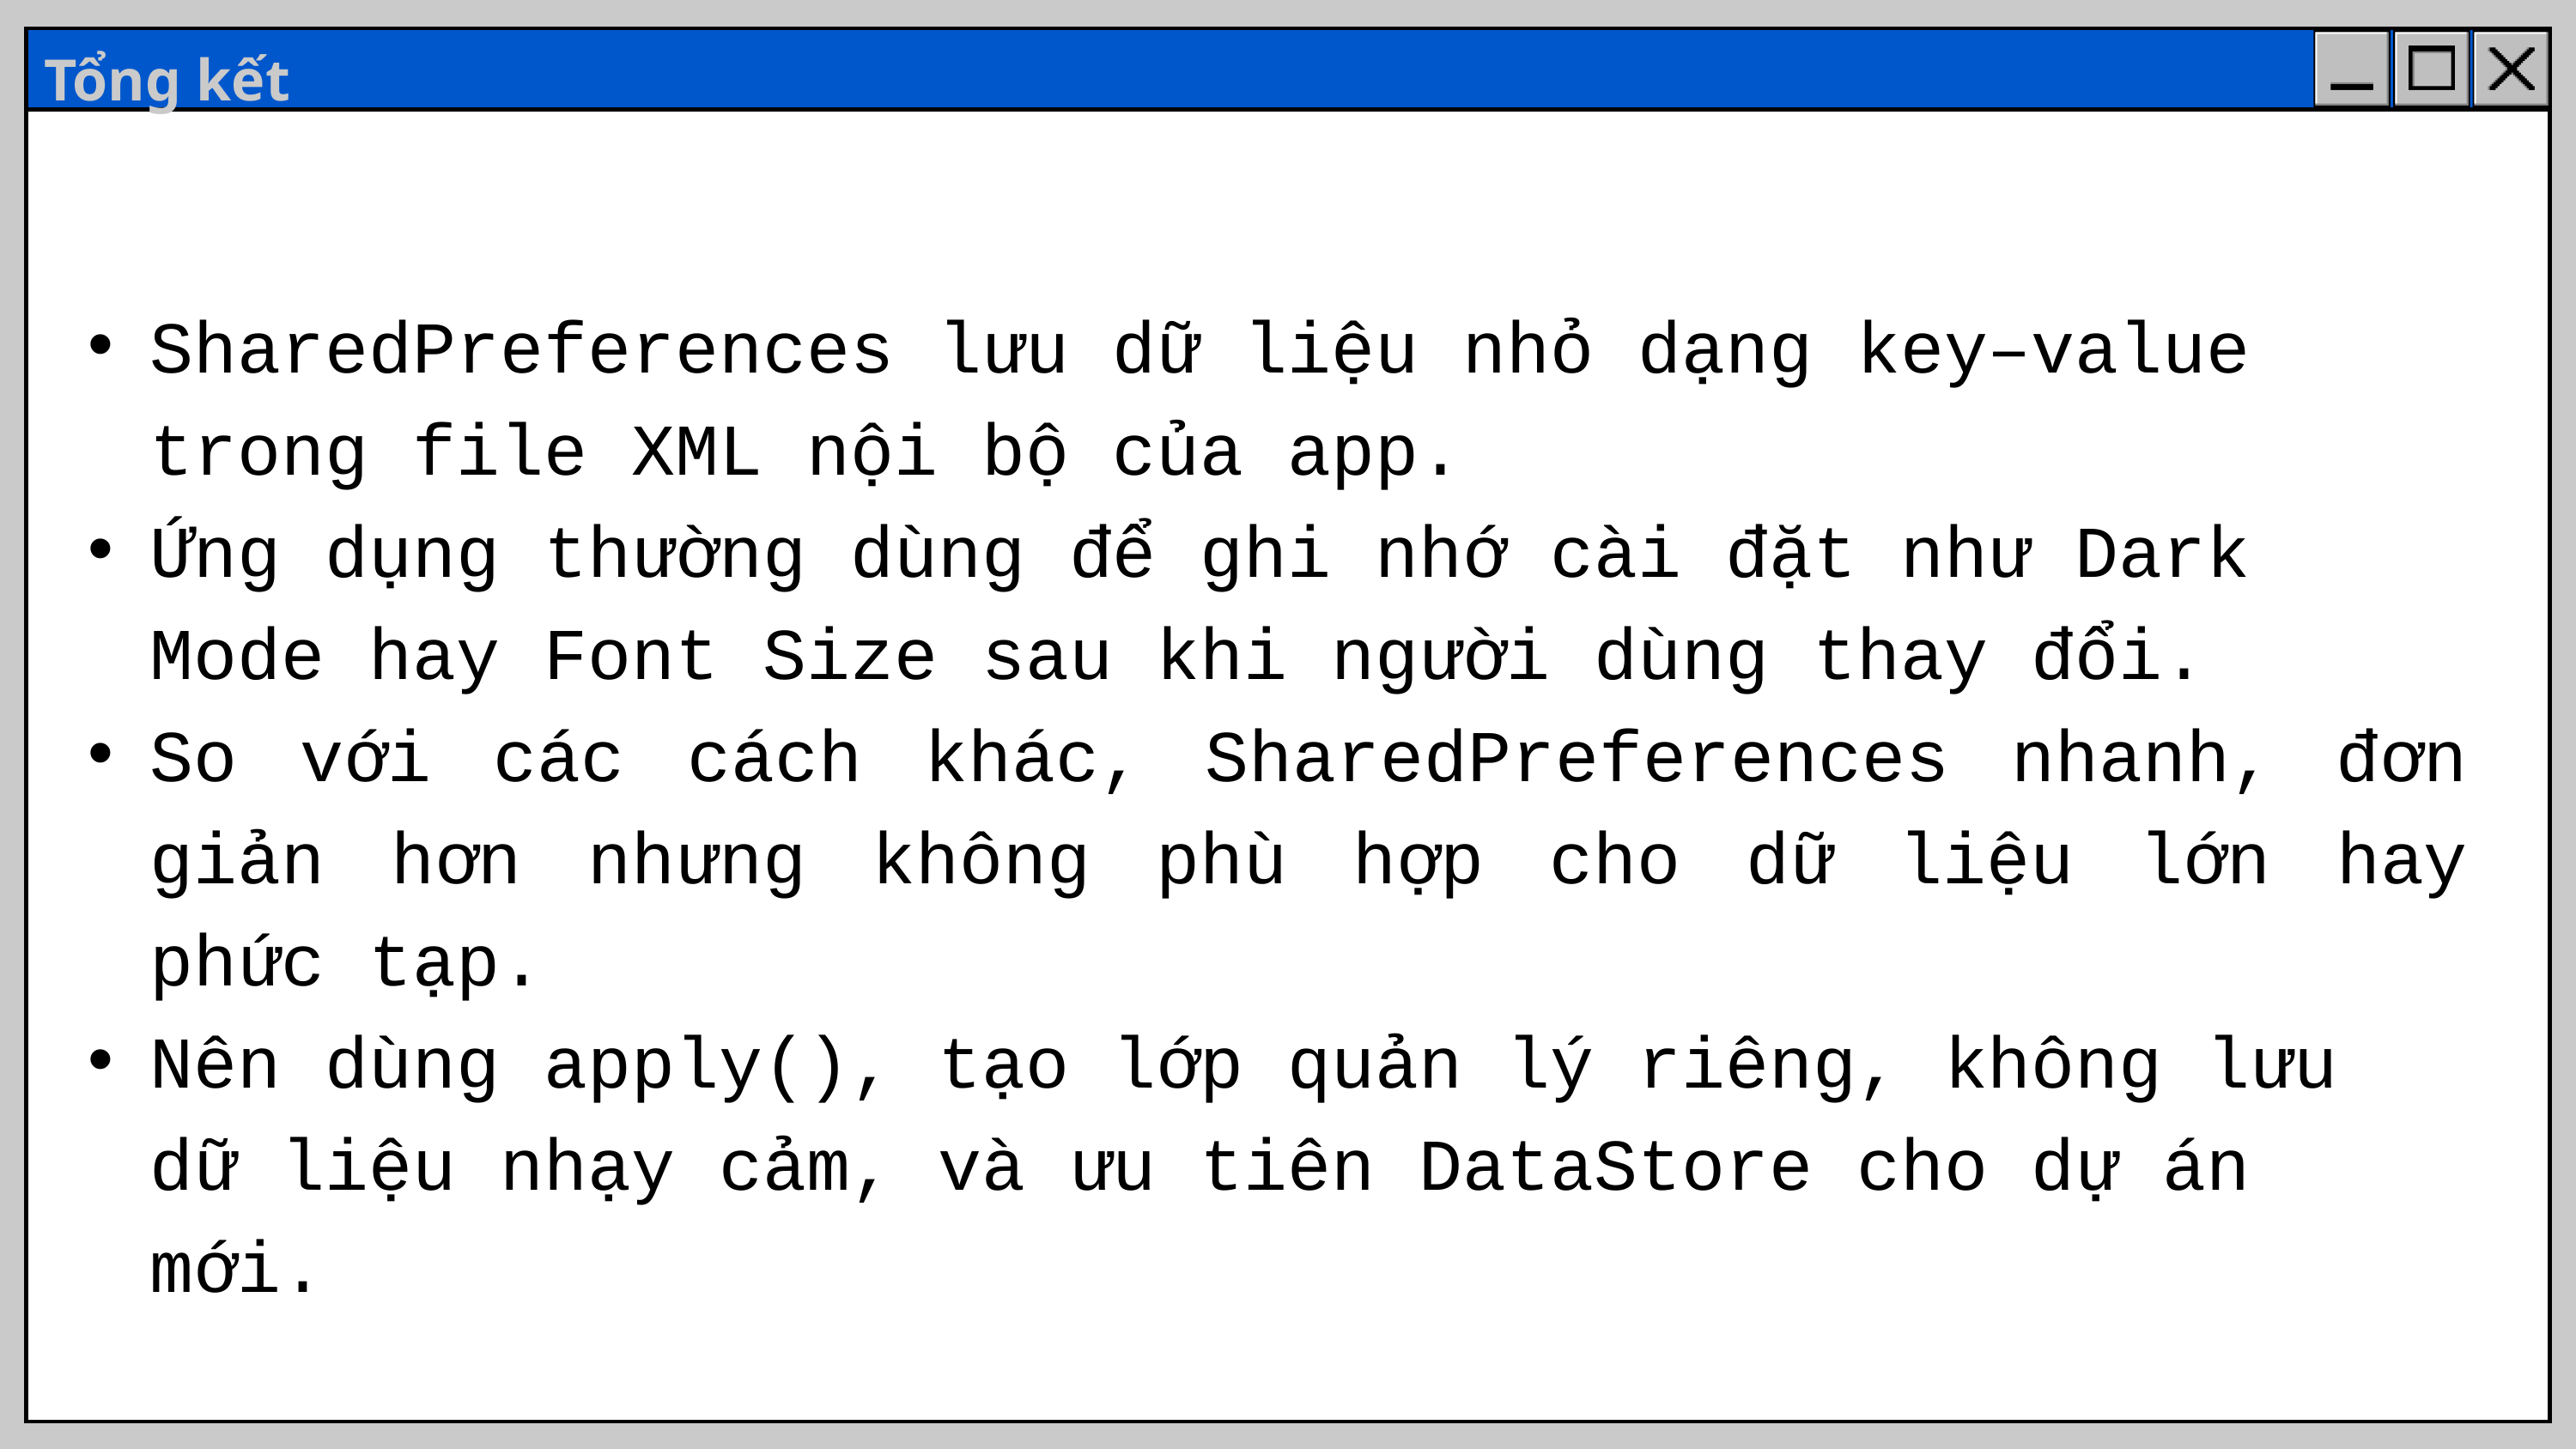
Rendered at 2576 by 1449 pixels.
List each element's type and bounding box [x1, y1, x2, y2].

text_box [26, 108, 2550, 1422]
text_box [26, 27, 2550, 108]
